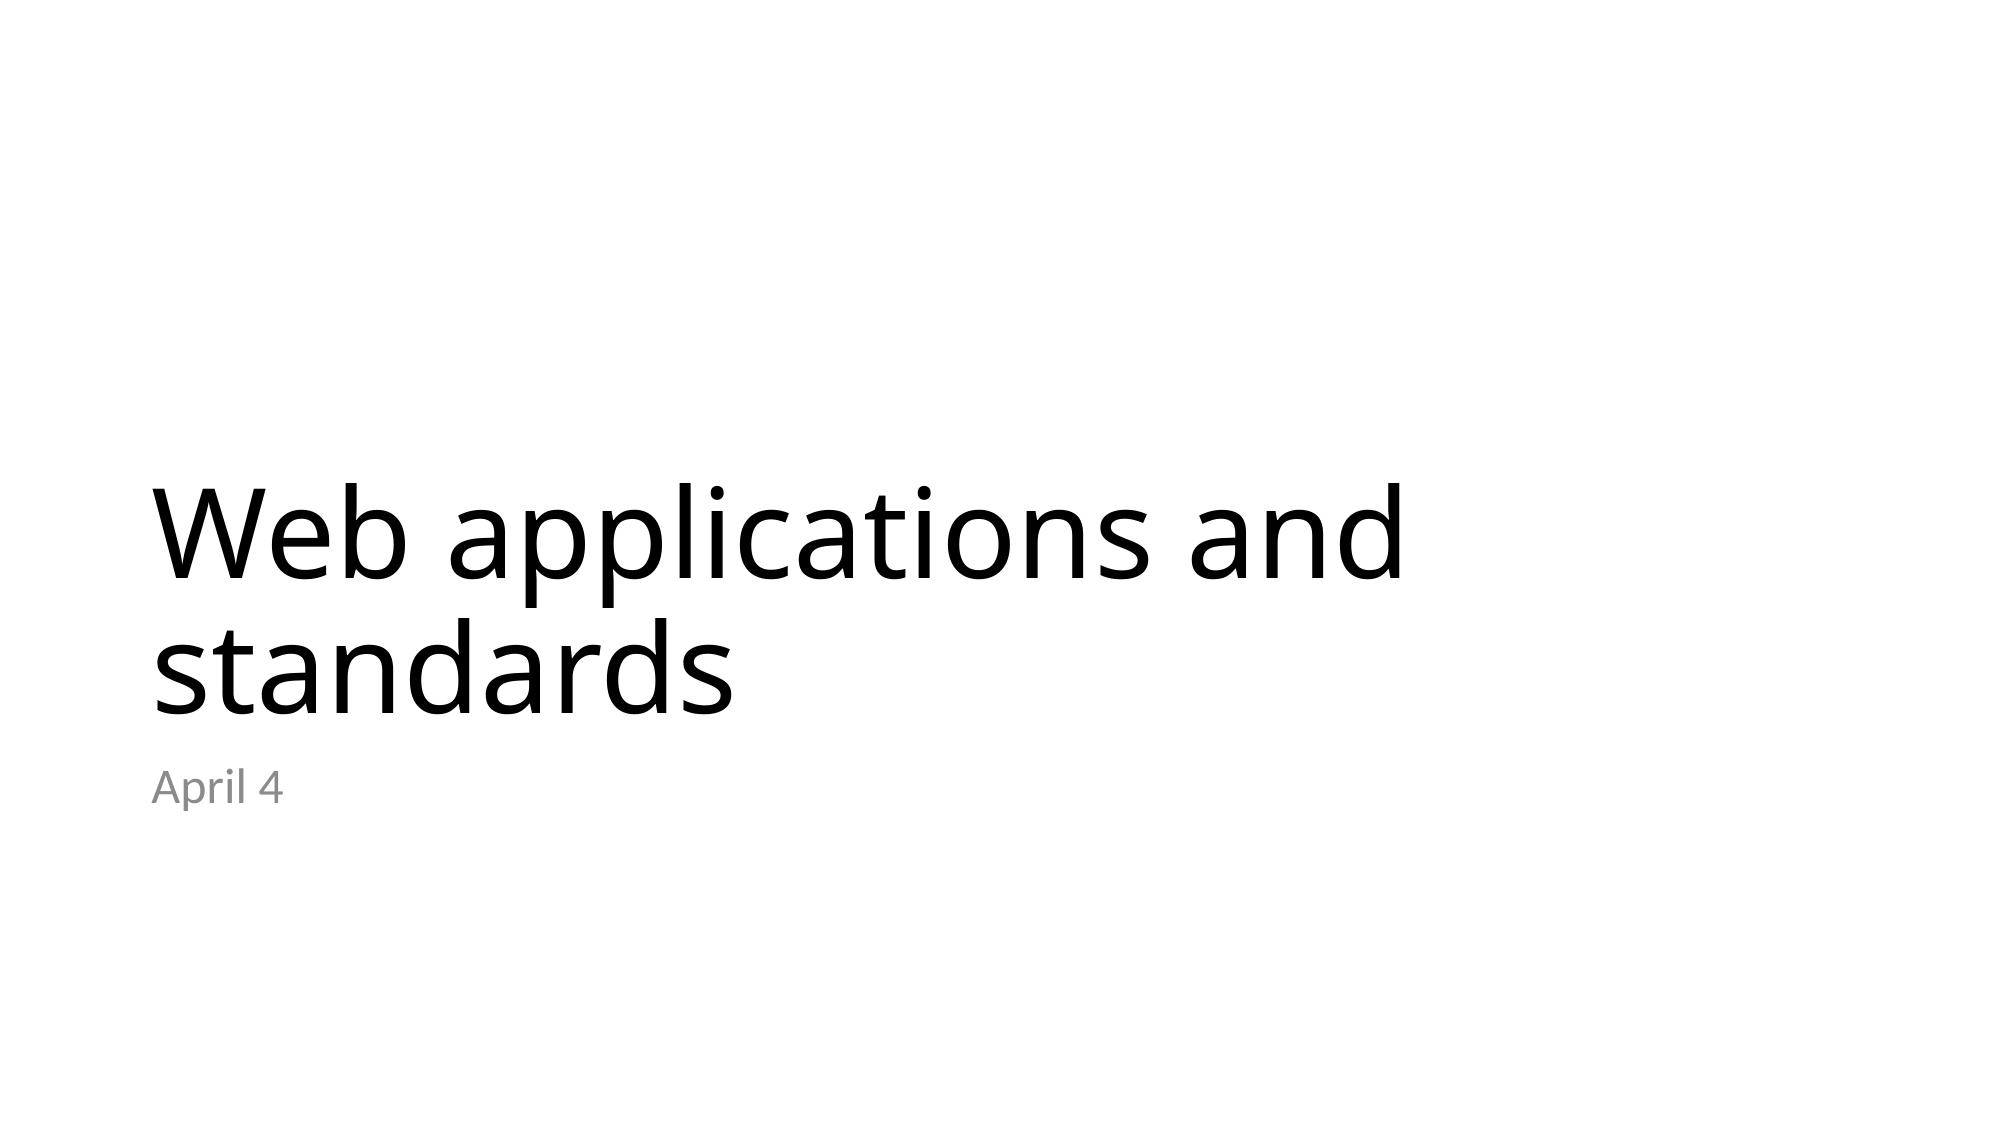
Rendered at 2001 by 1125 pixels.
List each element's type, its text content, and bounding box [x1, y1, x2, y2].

title Web applications and standards [136, 280, 1862, 749]
list April 4 [136, 752, 1862, 999]
